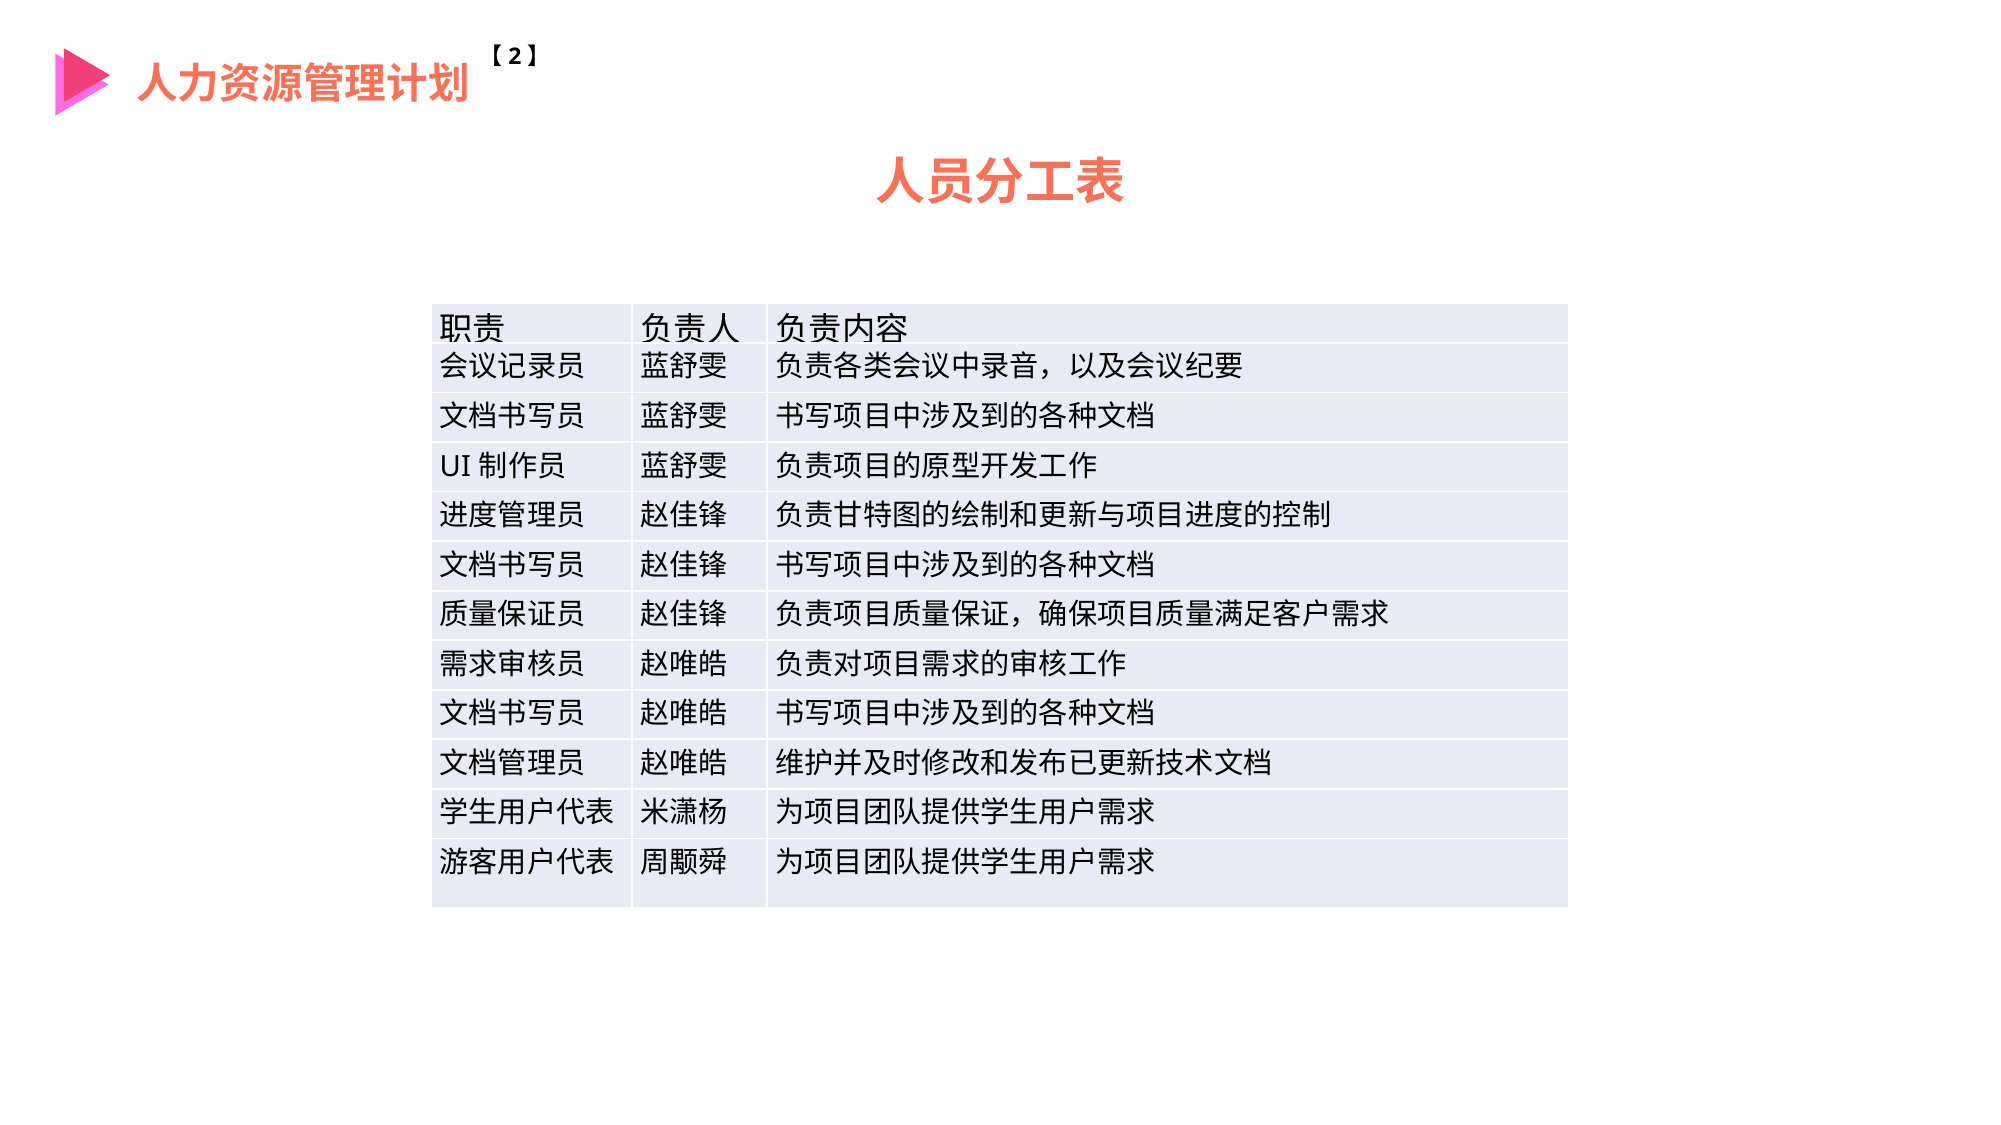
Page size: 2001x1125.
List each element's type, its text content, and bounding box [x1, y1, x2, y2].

text_box 【2】 [465, 34, 565, 77]
table_cell 赵唯皓 [633, 691, 766, 738]
table_cell 负责甘特图的绘制和更新与项目进度的控制 [768, 492, 1568, 540]
table_cell 负责项目的原型开发工作 [768, 443, 1568, 491]
table_header 职责 [432, 304, 631, 342]
table_cell 蓝舒雯 [633, 443, 766, 491]
table_cell 赵佳锋 [633, 592, 766, 639]
table_header 负责人 [633, 304, 766, 342]
table_cell 维护并及时修改和发布已更新技术文档 [768, 740, 1568, 788]
table_cell 书写项目中涉及到的各种文档 [768, 691, 1568, 738]
table_cell 负责各类会议中录音，以及会议纪要 [768, 344, 1568, 392]
table_cell 游客用户代表 [432, 839, 631, 907]
table_cell 赵唯皓 [633, 740, 766, 788]
text_box 人员分工表 [709, 142, 1291, 218]
table_cell 赵唯皓 [633, 641, 766, 689]
table_cell 蓝舒雯 [633, 393, 766, 441]
table_cell 为项目团队提供学生用户需求 [768, 790, 1568, 838]
table_cell 为项目团队提供学生用户需求 [768, 839, 1568, 907]
table_cell 周颙舜 [633, 839, 766, 907]
table_cell 赵佳锋 [633, 492, 766, 540]
table_cell 文档书写员 [432, 542, 631, 590]
table_cell UI制作员 [432, 443, 631, 491]
table_cell 蓝舒雯 [633, 344, 766, 392]
table_cell 书写项目中涉及到的各种文档 [768, 542, 1568, 590]
text_box 人力资源管理计划 [121, 48, 504, 114]
table_cell 进度管理员 [432, 492, 631, 540]
table_cell 会议记录员 [432, 344, 631, 392]
table_cell 米潇杨 [633, 790, 766, 838]
table_cell 需求审核员 [432, 641, 631, 689]
table_cell 赵佳锋 [633, 542, 766, 590]
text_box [55, 48, 111, 116]
table_cell 文档管理员 [432, 740, 631, 788]
table_cell 文档书写员 [432, 691, 631, 738]
table_cell 学生用户代表 [432, 790, 631, 838]
table_cell 负责项目质量保证，确保项目质量满足客户需求 [768, 592, 1568, 639]
table_cell 质量保证员 [432, 592, 631, 639]
table_cell 负责对项目需求的审核工作 [768, 641, 1568, 689]
table_cell 书写项目中涉及到的各种文档 [768, 393, 1568, 441]
table_cell 文档书写员 [432, 393, 631, 441]
table_header 负责内容 [768, 304, 1568, 342]
